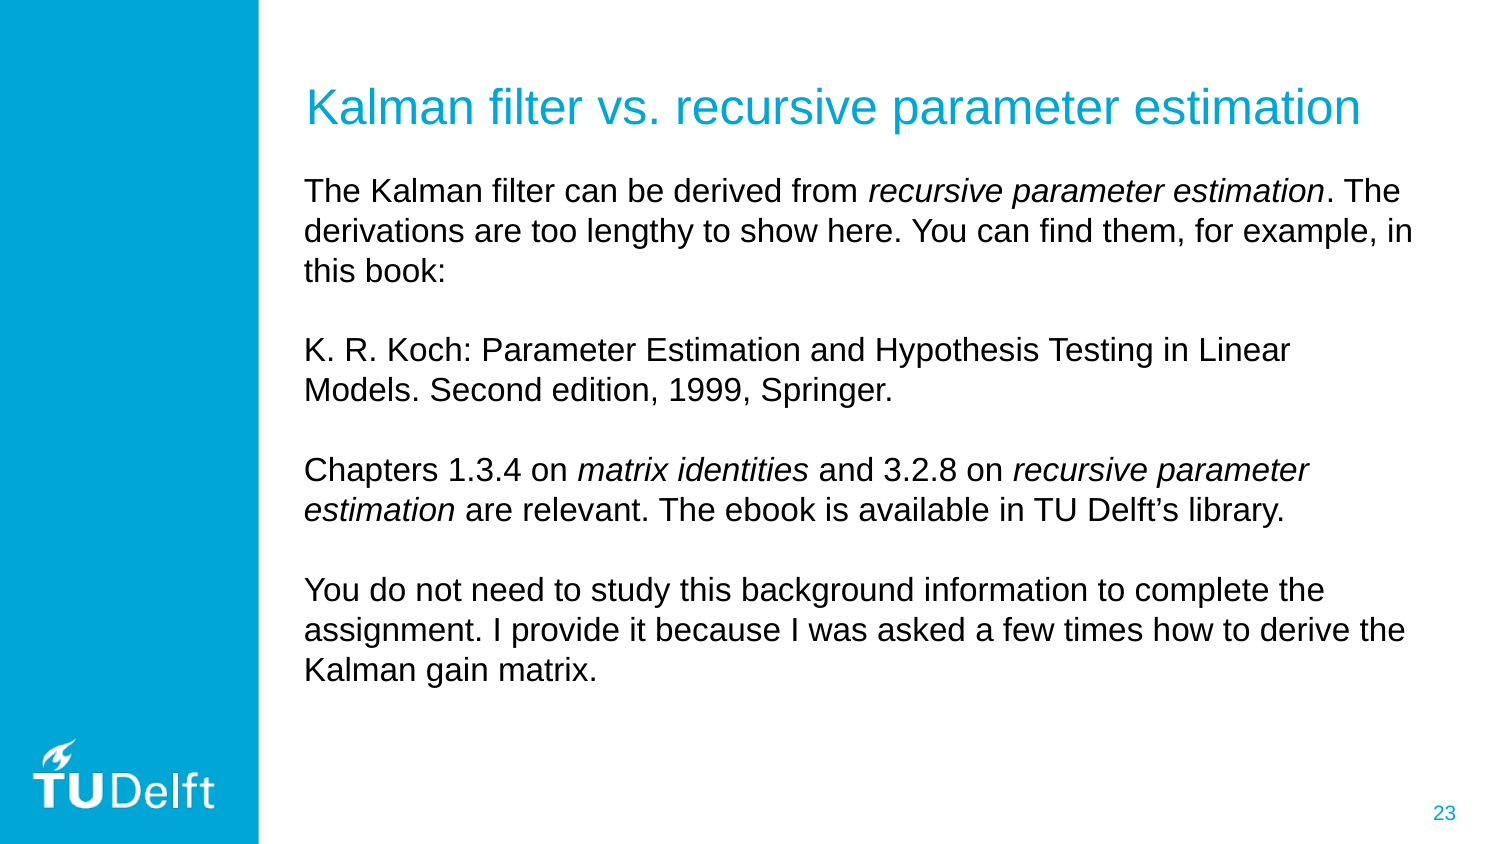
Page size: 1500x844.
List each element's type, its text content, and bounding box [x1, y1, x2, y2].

title Kalman filter vs. recursive parameter estimation [289, 33, 1500, 175]
text_box The Kalman filter can be derived from recursive parameter estimation. The derivations are too lengthy to show here. You can find them, for example, in this book: K. R. Koch: Parameter Estimation and Hypothesis Testing in Linear Models. Second edition, 1999, Springer. Chapters 1.3.4 on matrix identities and 3.2.8 on recursive parameter estimation are relevant. The ebook is available in TU Delft’s library. You do not need to study this background information to complete the assignment. I provide it because I was asked a few times how to derive the Kalman gain matrix. [289, 161, 1432, 696]
